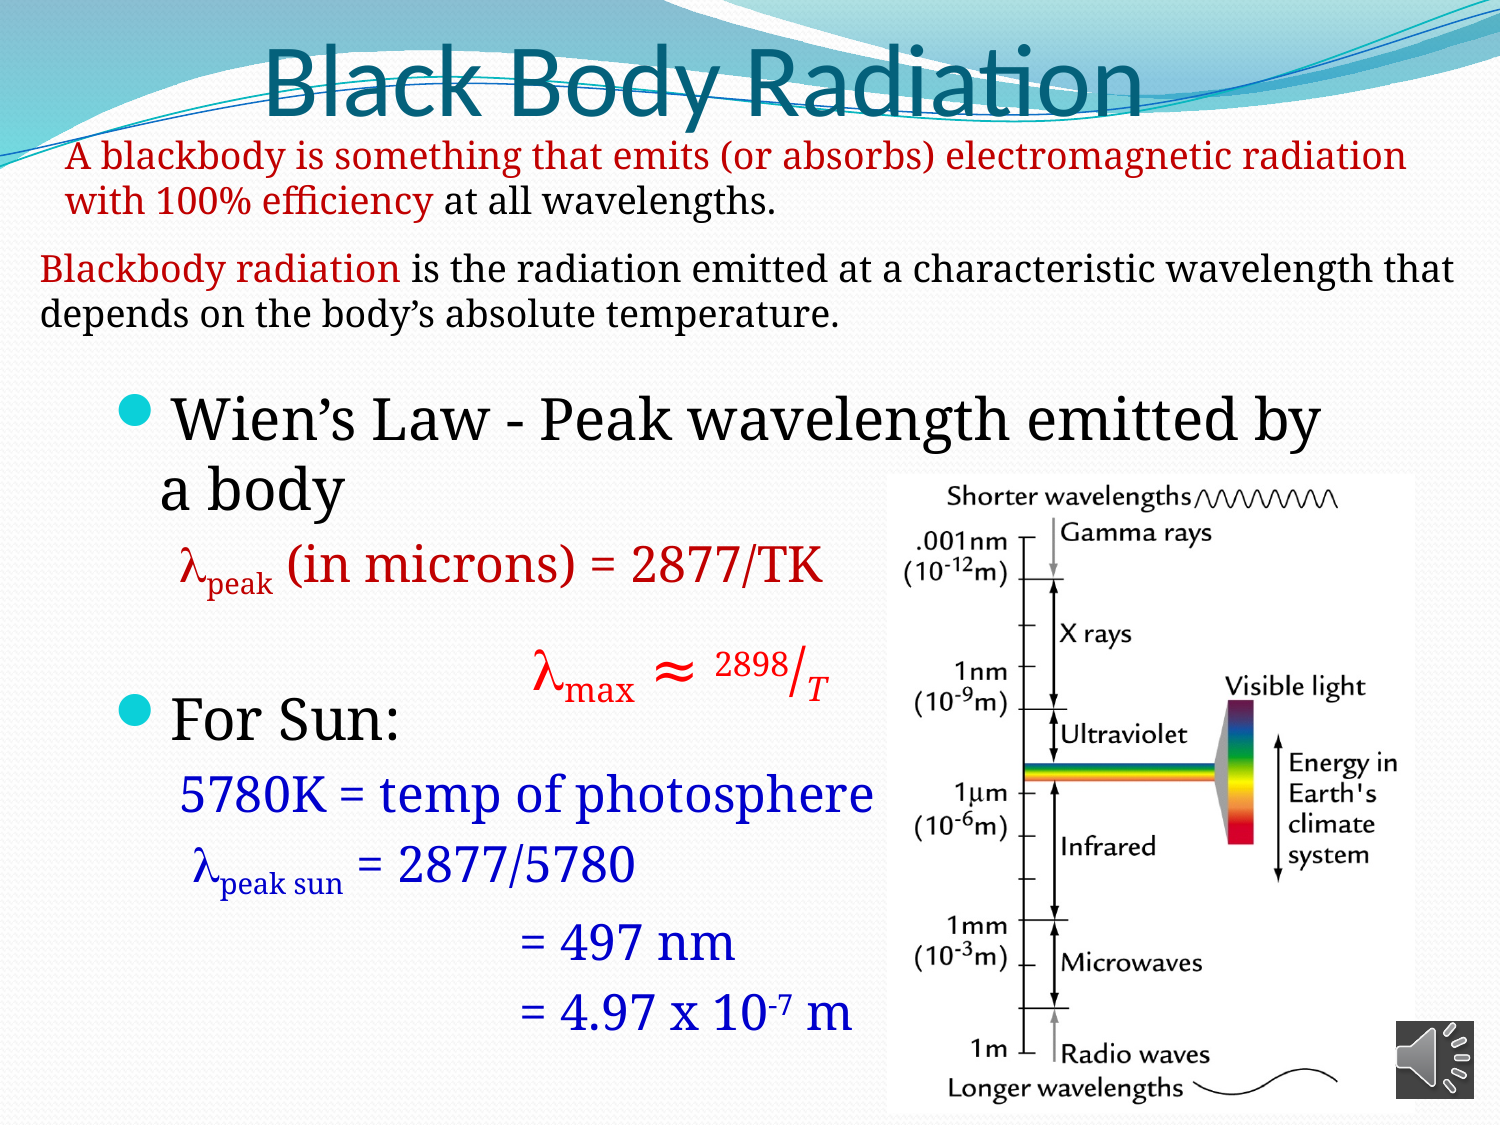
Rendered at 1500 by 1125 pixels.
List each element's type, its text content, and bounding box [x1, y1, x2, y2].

list Wien’s Law - Peak wavelength emitted by a body lpeak (in microns) = 2877/TK For Sun: 5780K = temp of photosphere lpeak sun = 2877/5780 = 497 nm = 4.97 x 10-7 m [99, 375, 1375, 1050]
text_box max ≈ 2898/T [517, 624, 842, 717]
text_box Blackbody radiation is the radiation emitted at a characteristic wavelength that depends on the body’s absolute temperature. [24, 237, 1500, 343]
text_box A blackbody is something that emits (or absorbs) electromagnetic radiation with 100% efficiency at all wavelengths. [50, 124, 1438, 230]
picture [887, 474, 1476, 1113]
title Black Body Radiation [262, 0, 1500, 138]
